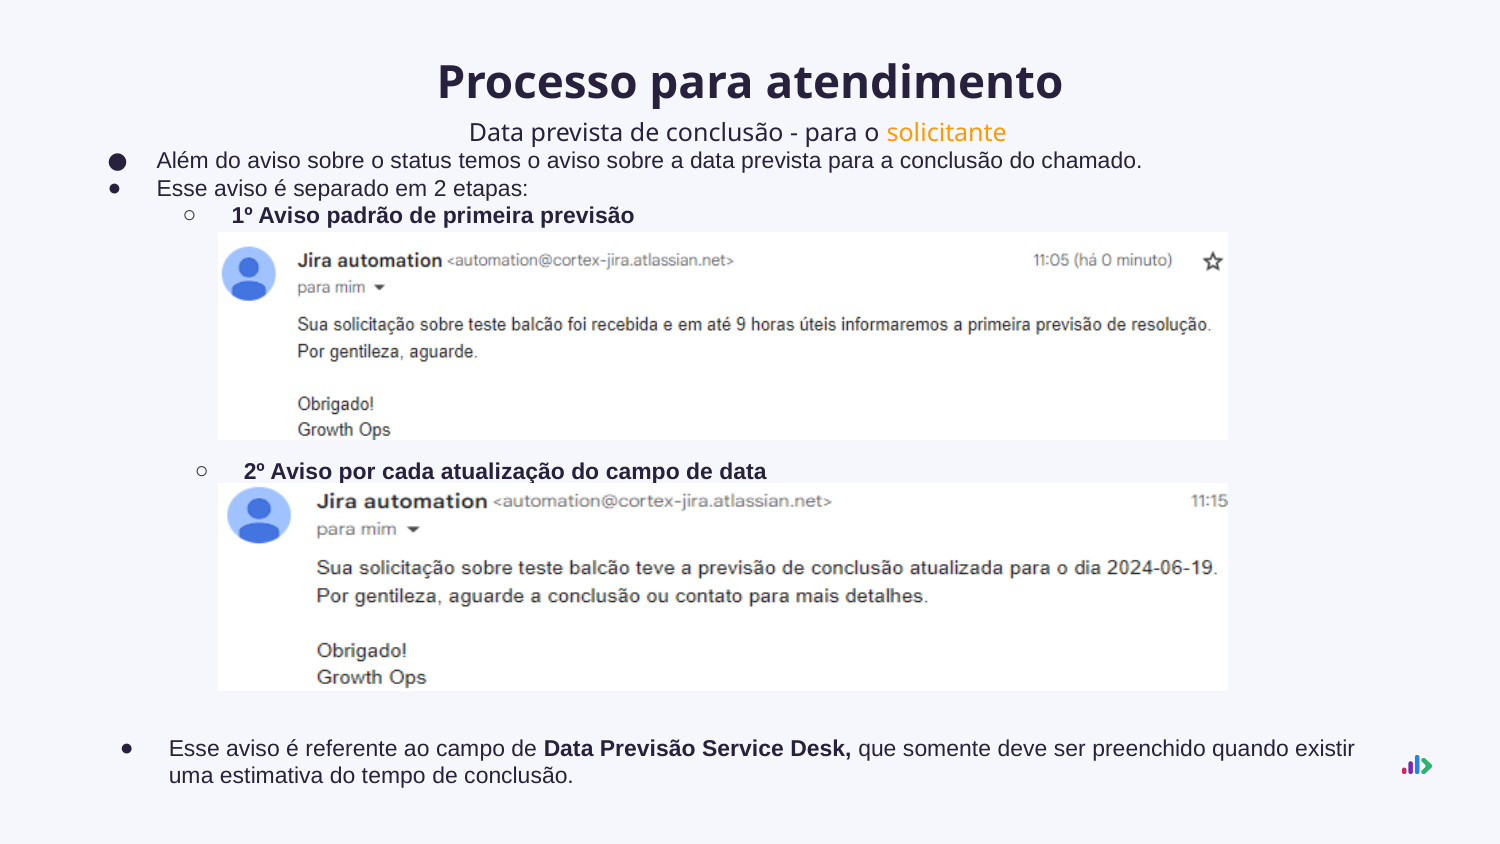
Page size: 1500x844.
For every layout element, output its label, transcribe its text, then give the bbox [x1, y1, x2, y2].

text_box Esse aviso é referente ao campo de Data Previsão Service Desk, que somente deve ser preenchido quando existir uma estimativa do tempo de conclusão. [93, 729, 1407, 823]
text_box Processo para atendimento [93, 52, 1407, 111]
picture [218, 232, 1228, 440]
text_box 2º Aviso por cada atualização do campo de data [93, 438, 1407, 531]
picture [1402, 754, 1432, 775]
picture [218, 482, 1228, 691]
text_box Data prevista de conclusão - para o solicitante Além do aviso sobre o status temos o aviso sobre a data prevista para a conclusão do chamado. Esse aviso é separado em 2 etapas: 1º Aviso padrão de primeira previsão [81, 139, 1395, 233]
